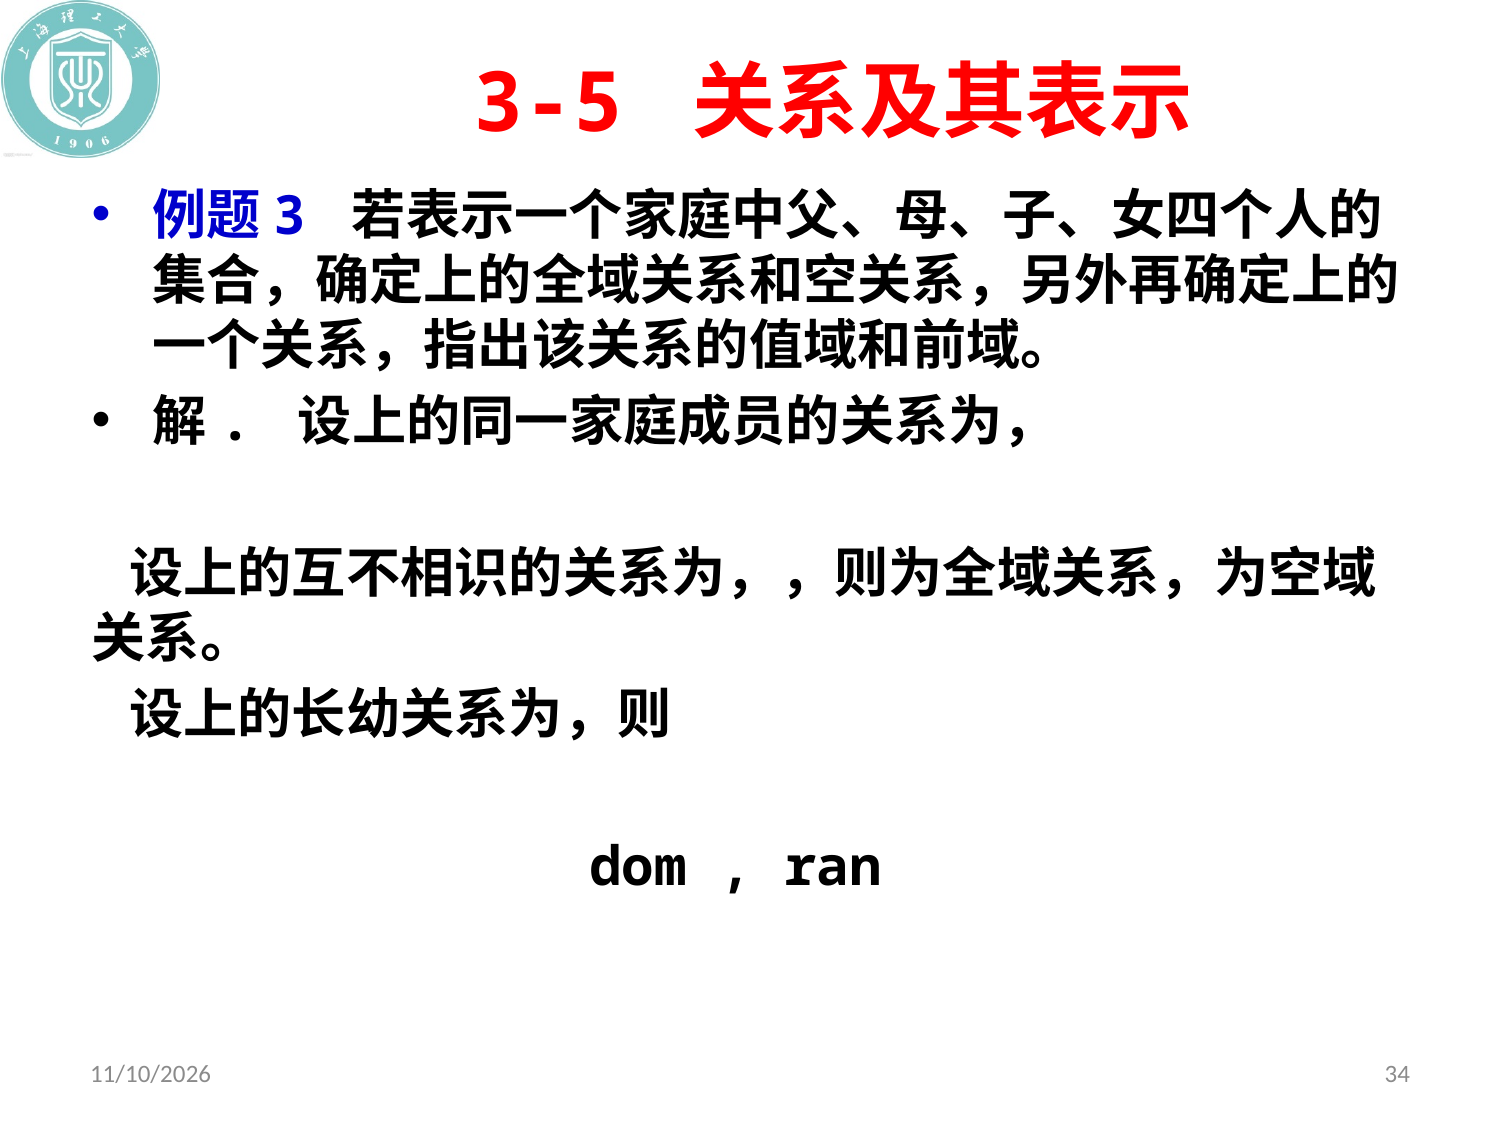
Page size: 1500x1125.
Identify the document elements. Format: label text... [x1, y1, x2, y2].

slide_number 34 [1074, 1042, 1425, 1103]
picture [1, 0, 160, 158]
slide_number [75, 1042, 425, 1103]
title 3-5 关系及其表示 [195, 11, 1471, 185]
